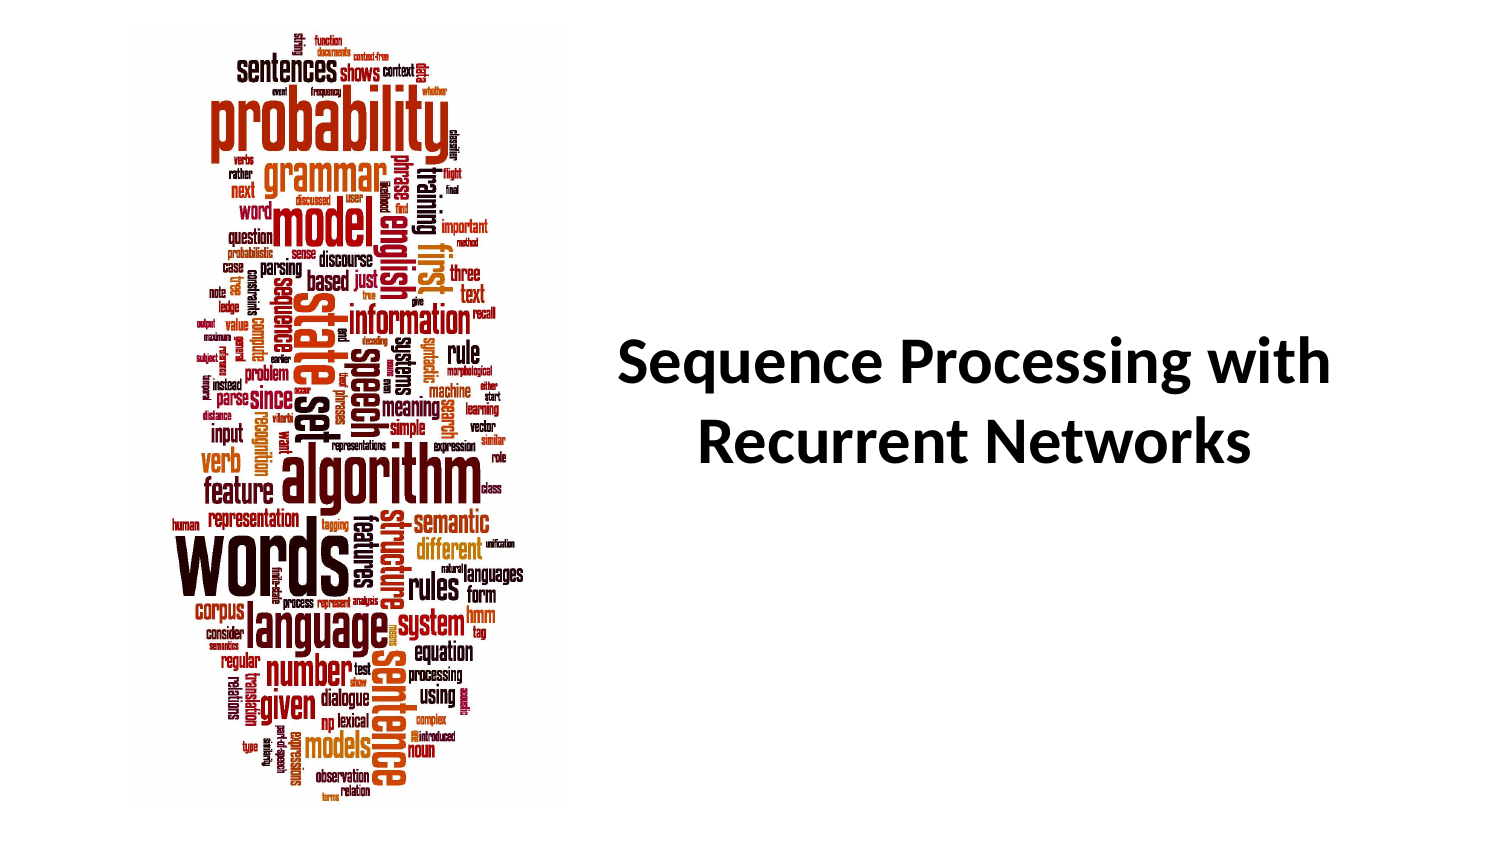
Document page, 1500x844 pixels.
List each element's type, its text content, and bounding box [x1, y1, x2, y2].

title Sequence Processing with Recurrent Networks [575, 259, 1375, 485]
picture [128, 27, 563, 810]
